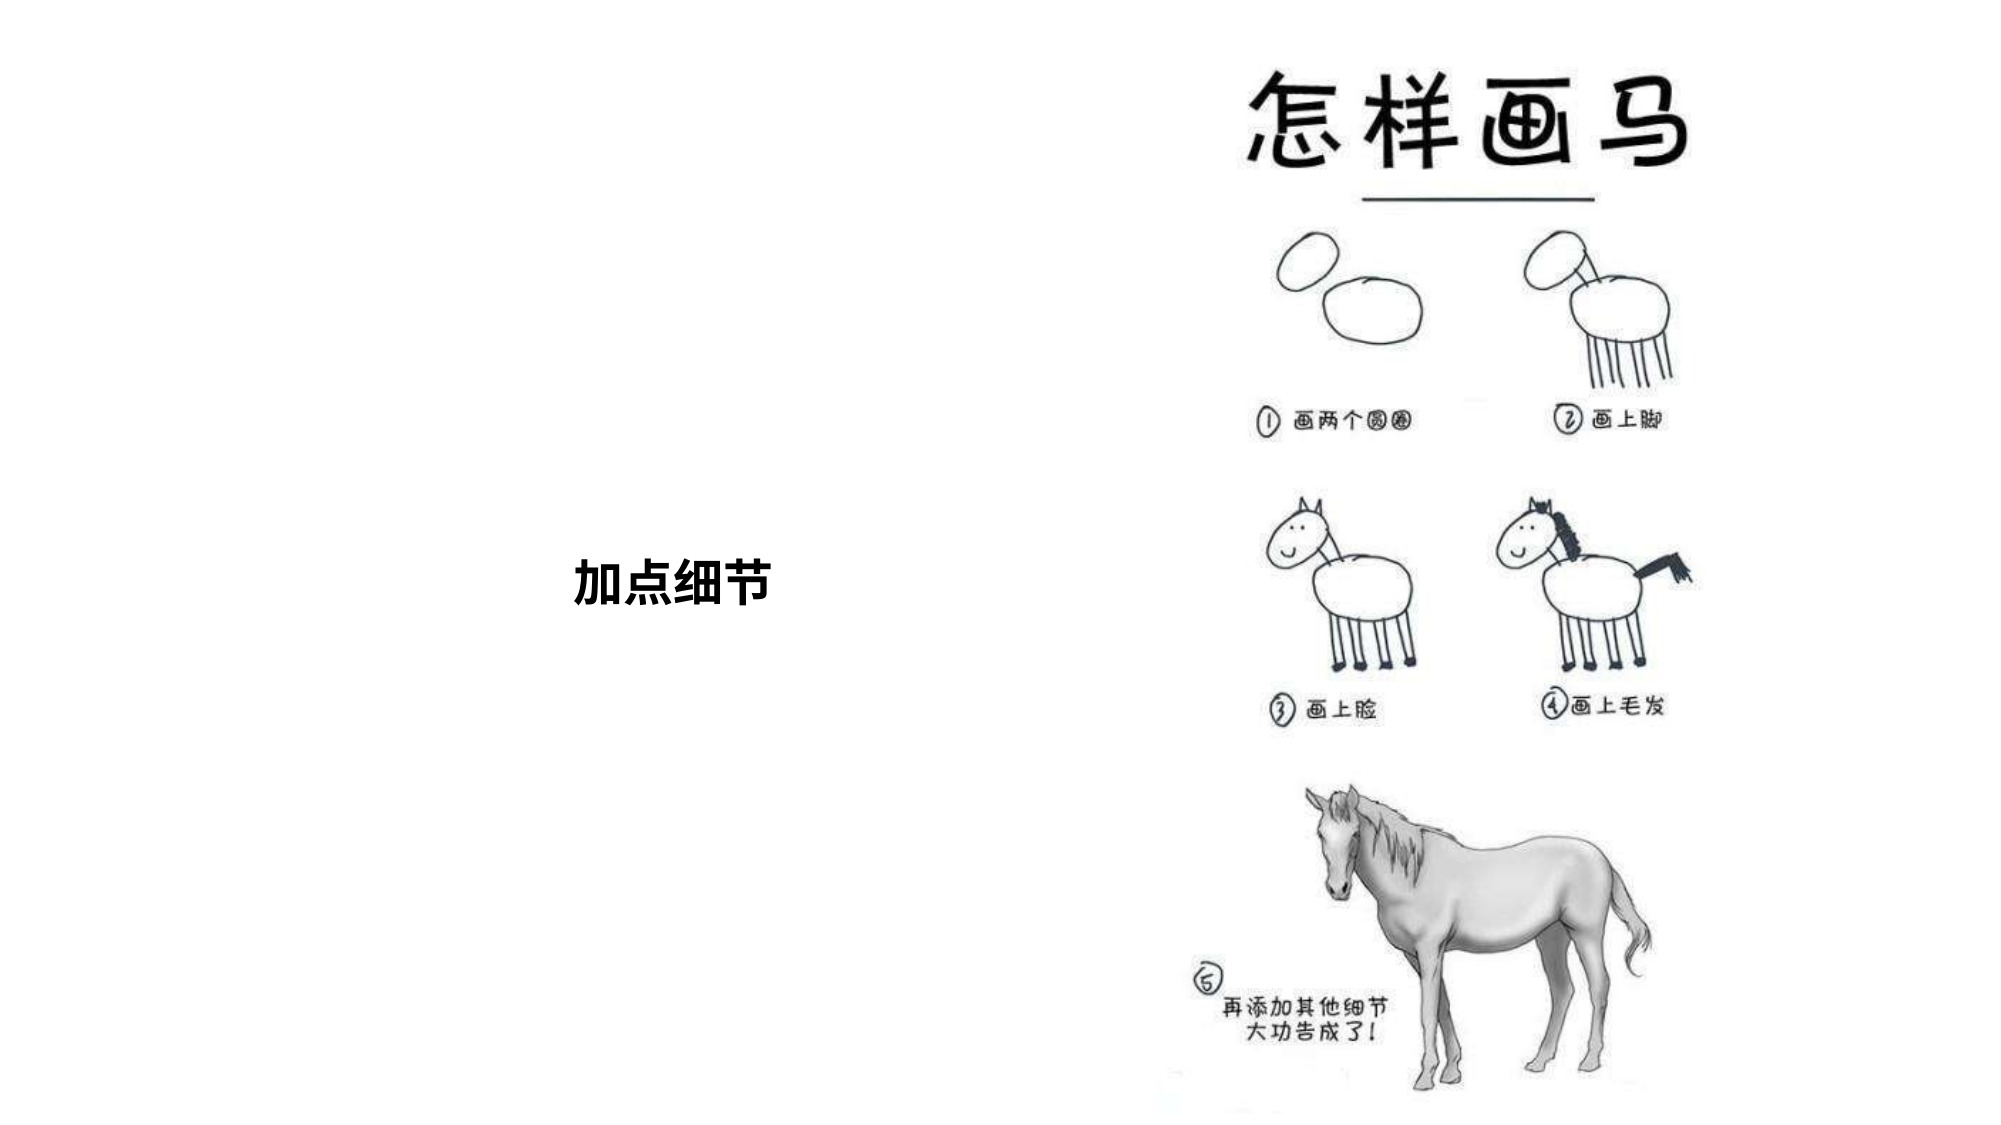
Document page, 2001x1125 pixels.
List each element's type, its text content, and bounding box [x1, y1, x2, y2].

picture [1157, 0, 1783, 1125]
text_box 加点细节 [313, 514, 1033, 619]
